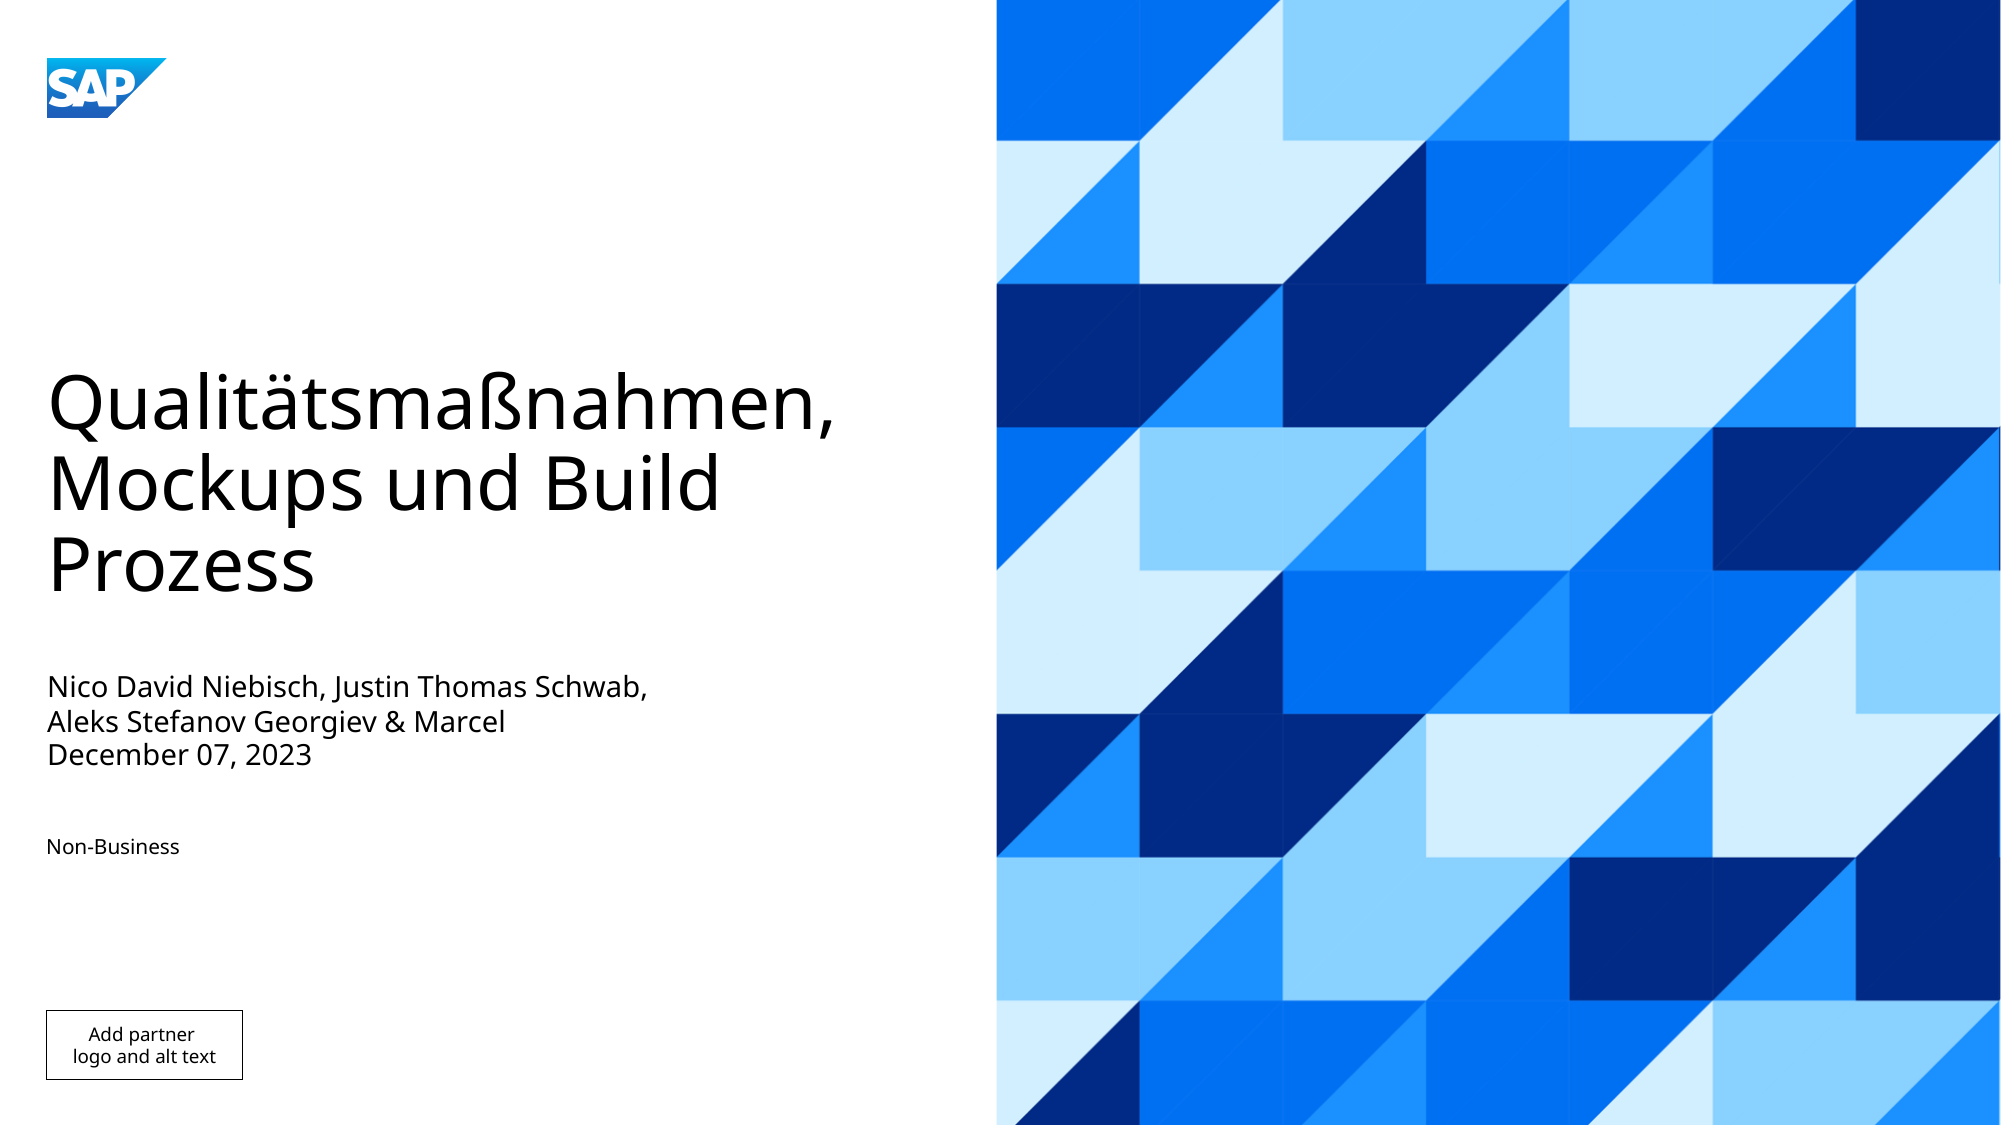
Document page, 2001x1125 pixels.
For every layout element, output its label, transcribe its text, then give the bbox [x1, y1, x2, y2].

picture [47, 60, 167, 118]
title Qualitätsmaßnahmen, Mockups und Build Prozess [47, 443, 940, 608]
picture [996, 0, 2001, 1125]
text_box Nico David Niebisch, Justin Thomas Schwab, Aleks Stefanov Georgiev & Marcel [47, 701, 934, 734]
text_box Add partner logo and alt text [46, 1010, 243, 1080]
text_box December 07, 2023 [47, 734, 934, 772]
